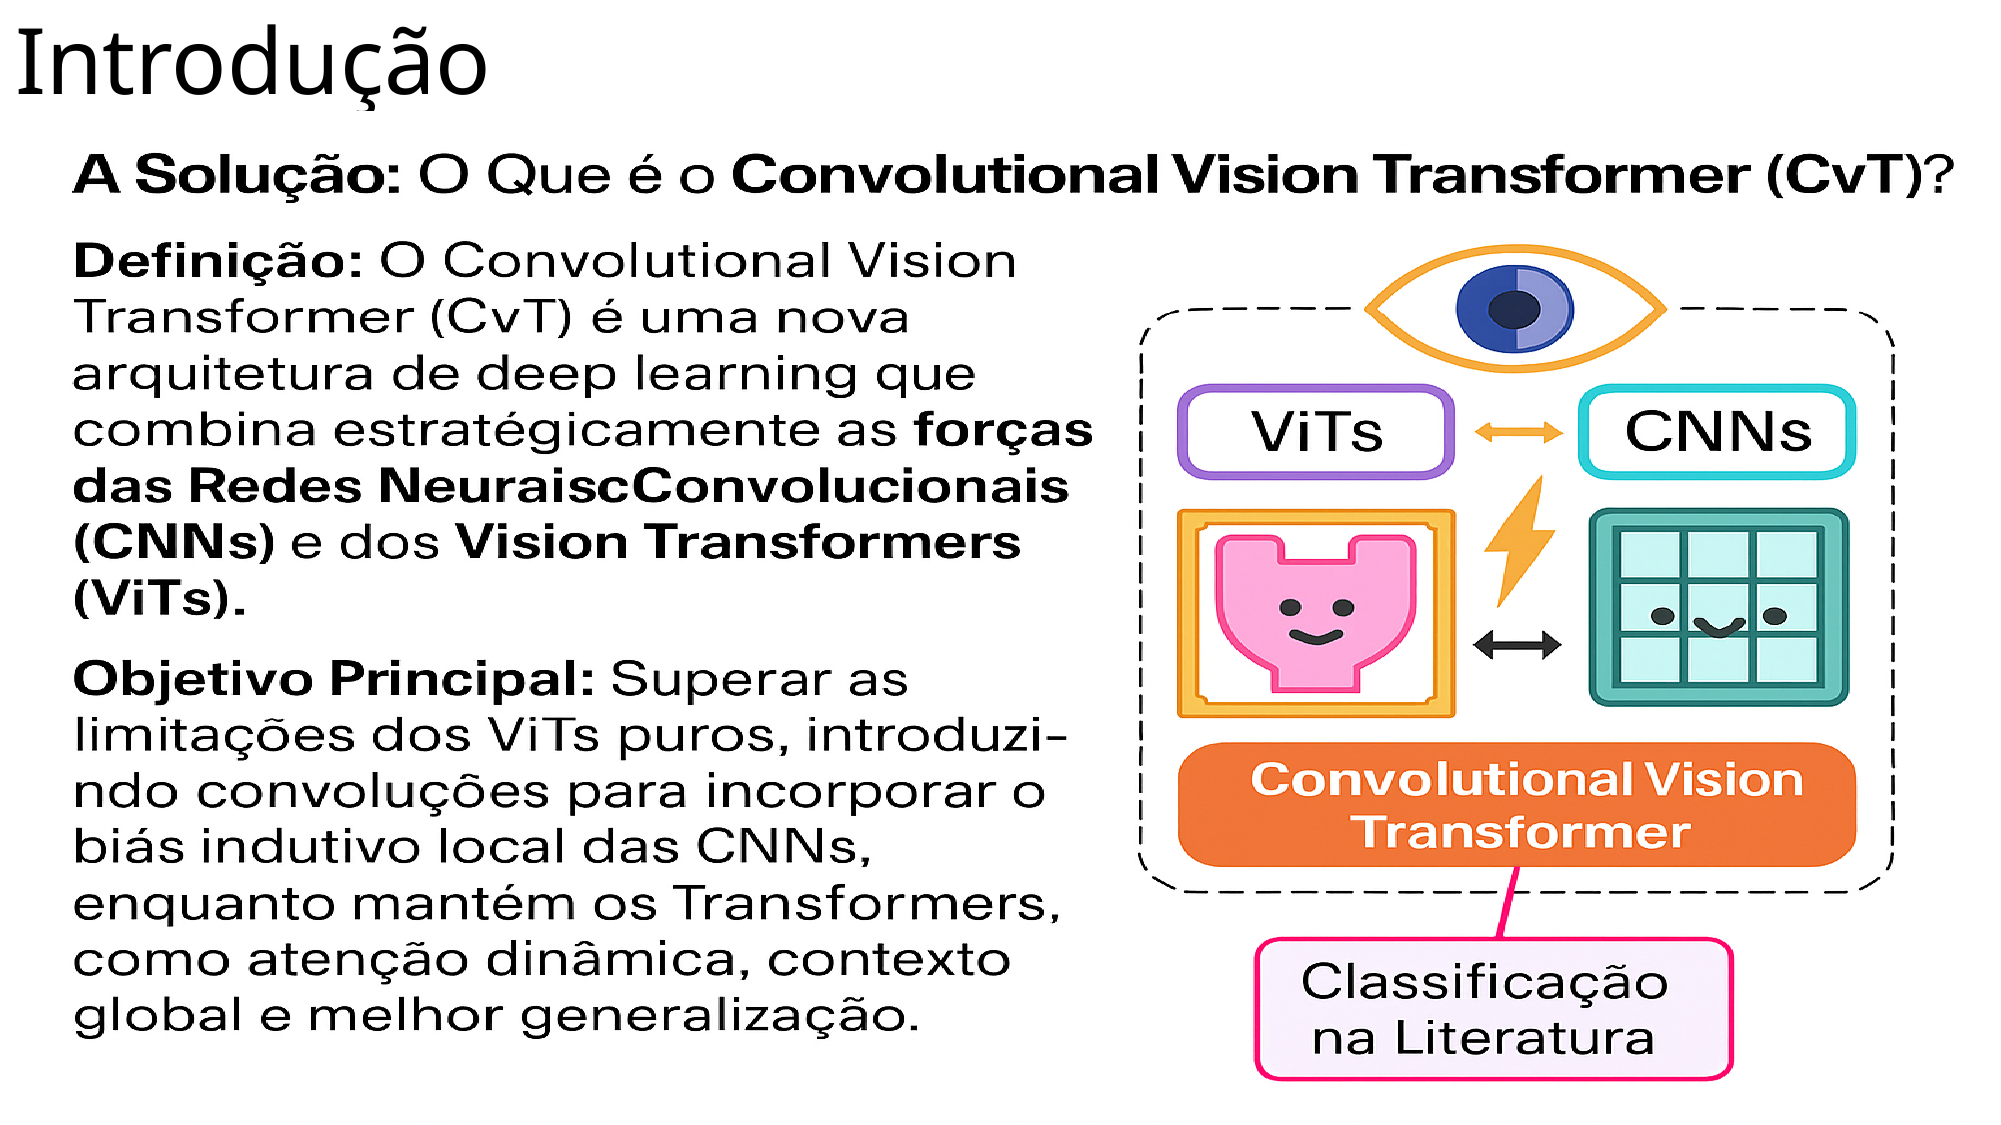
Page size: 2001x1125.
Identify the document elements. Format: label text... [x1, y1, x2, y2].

picture [0, 111, 2000, 1125]
title Introdução [0, 0, 1713, 111]
